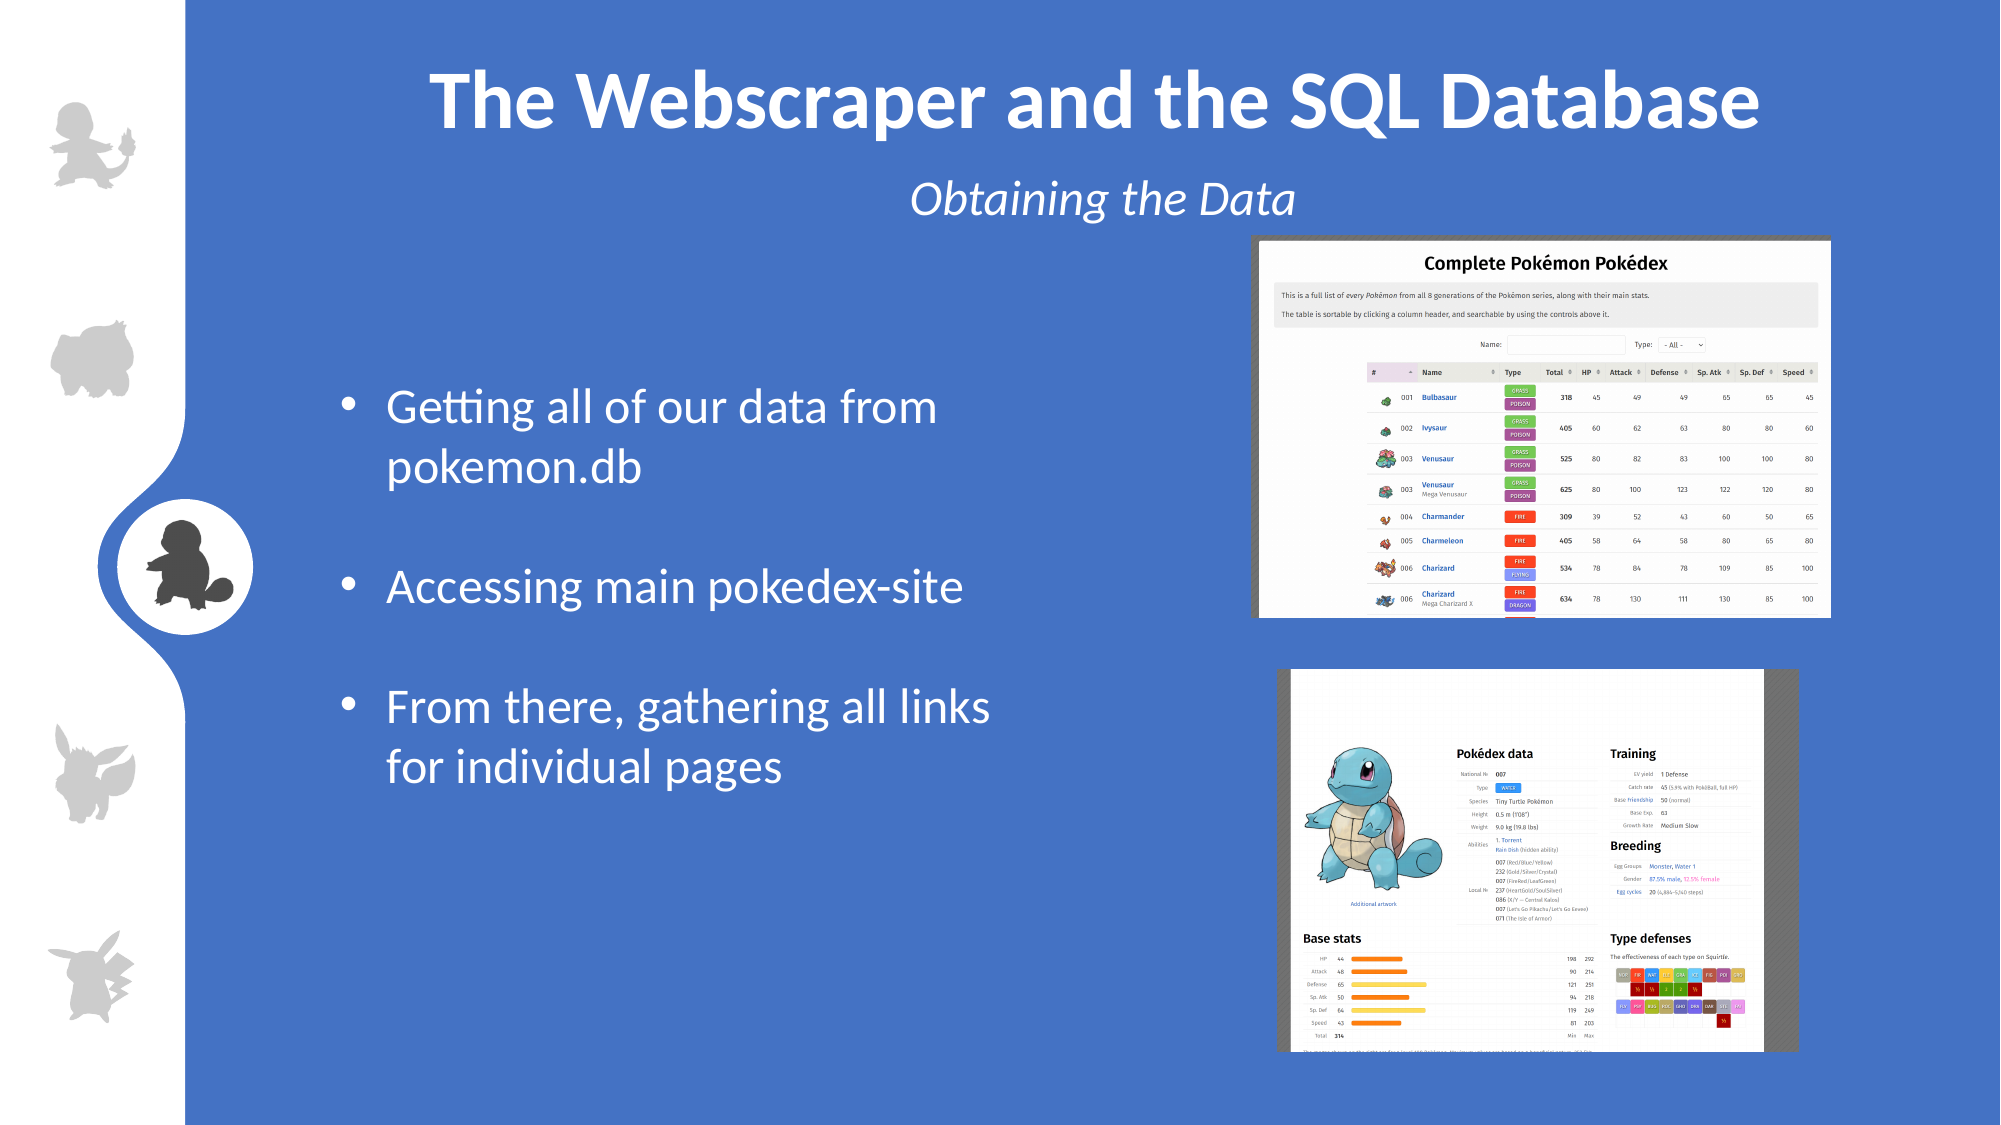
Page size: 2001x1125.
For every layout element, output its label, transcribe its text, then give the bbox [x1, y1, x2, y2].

text_box [0, 0, 187, 1125]
picture [37, 717, 148, 829]
text_box Obtaining the Data [894, 157, 1332, 233]
picture [49, 96, 136, 196]
picture [1251, 235, 1831, 618]
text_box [117, 499, 254, 635]
text_box Getting all of our data from pokemon.db Accessing main pokedex-site From there, gathering all links for individual pages [325, 366, 1026, 861]
picture [42, 927, 143, 1027]
picture [40, 511, 117, 616]
picture [1277, 669, 1799, 1052]
picture [44, 309, 141, 407]
text_box The Webscraper and the SQL Database [414, 38, 2000, 154]
